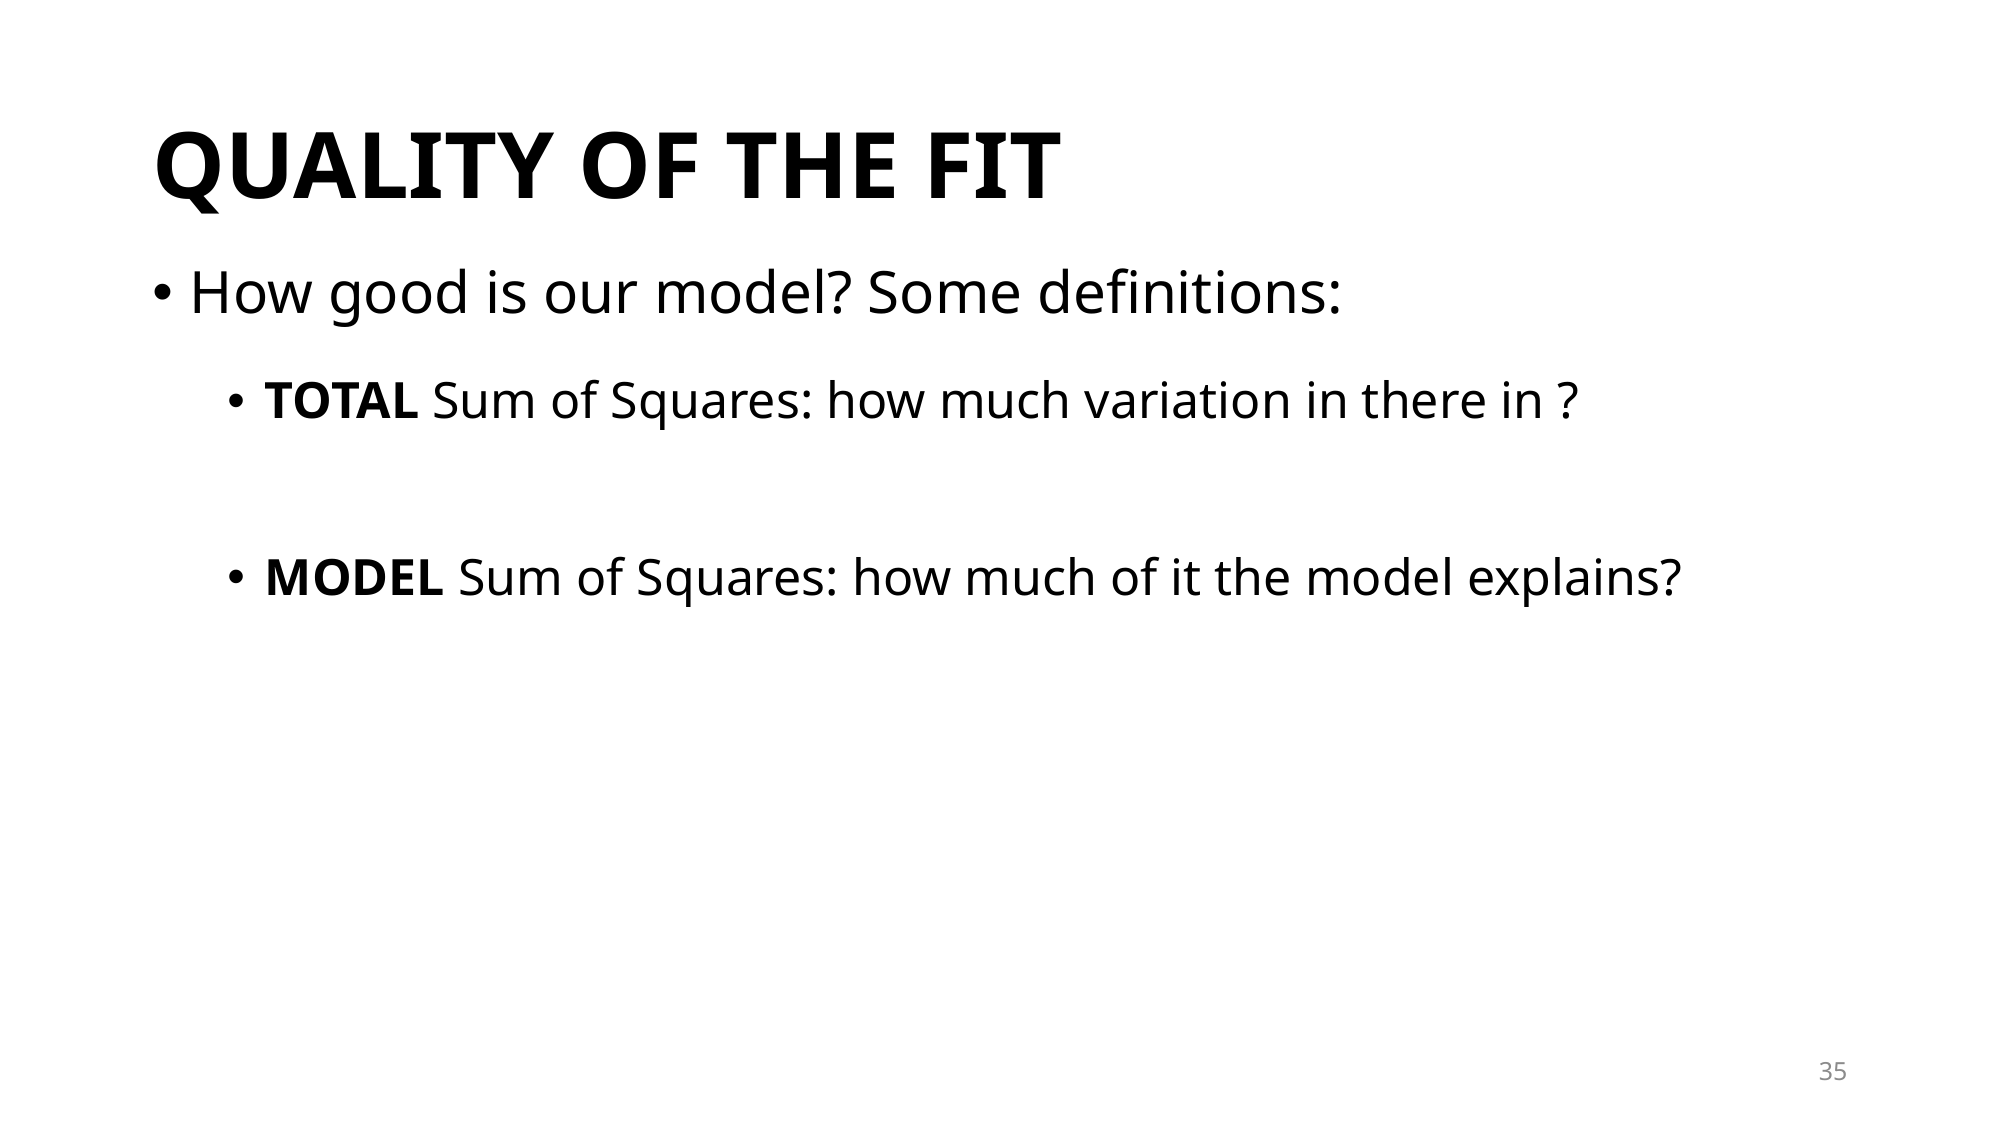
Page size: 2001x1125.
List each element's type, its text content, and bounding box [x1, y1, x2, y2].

slide_number 35 [1412, 1042, 1863, 1103]
title QUALITY OF THE FIT [137, 59, 1863, 278]
